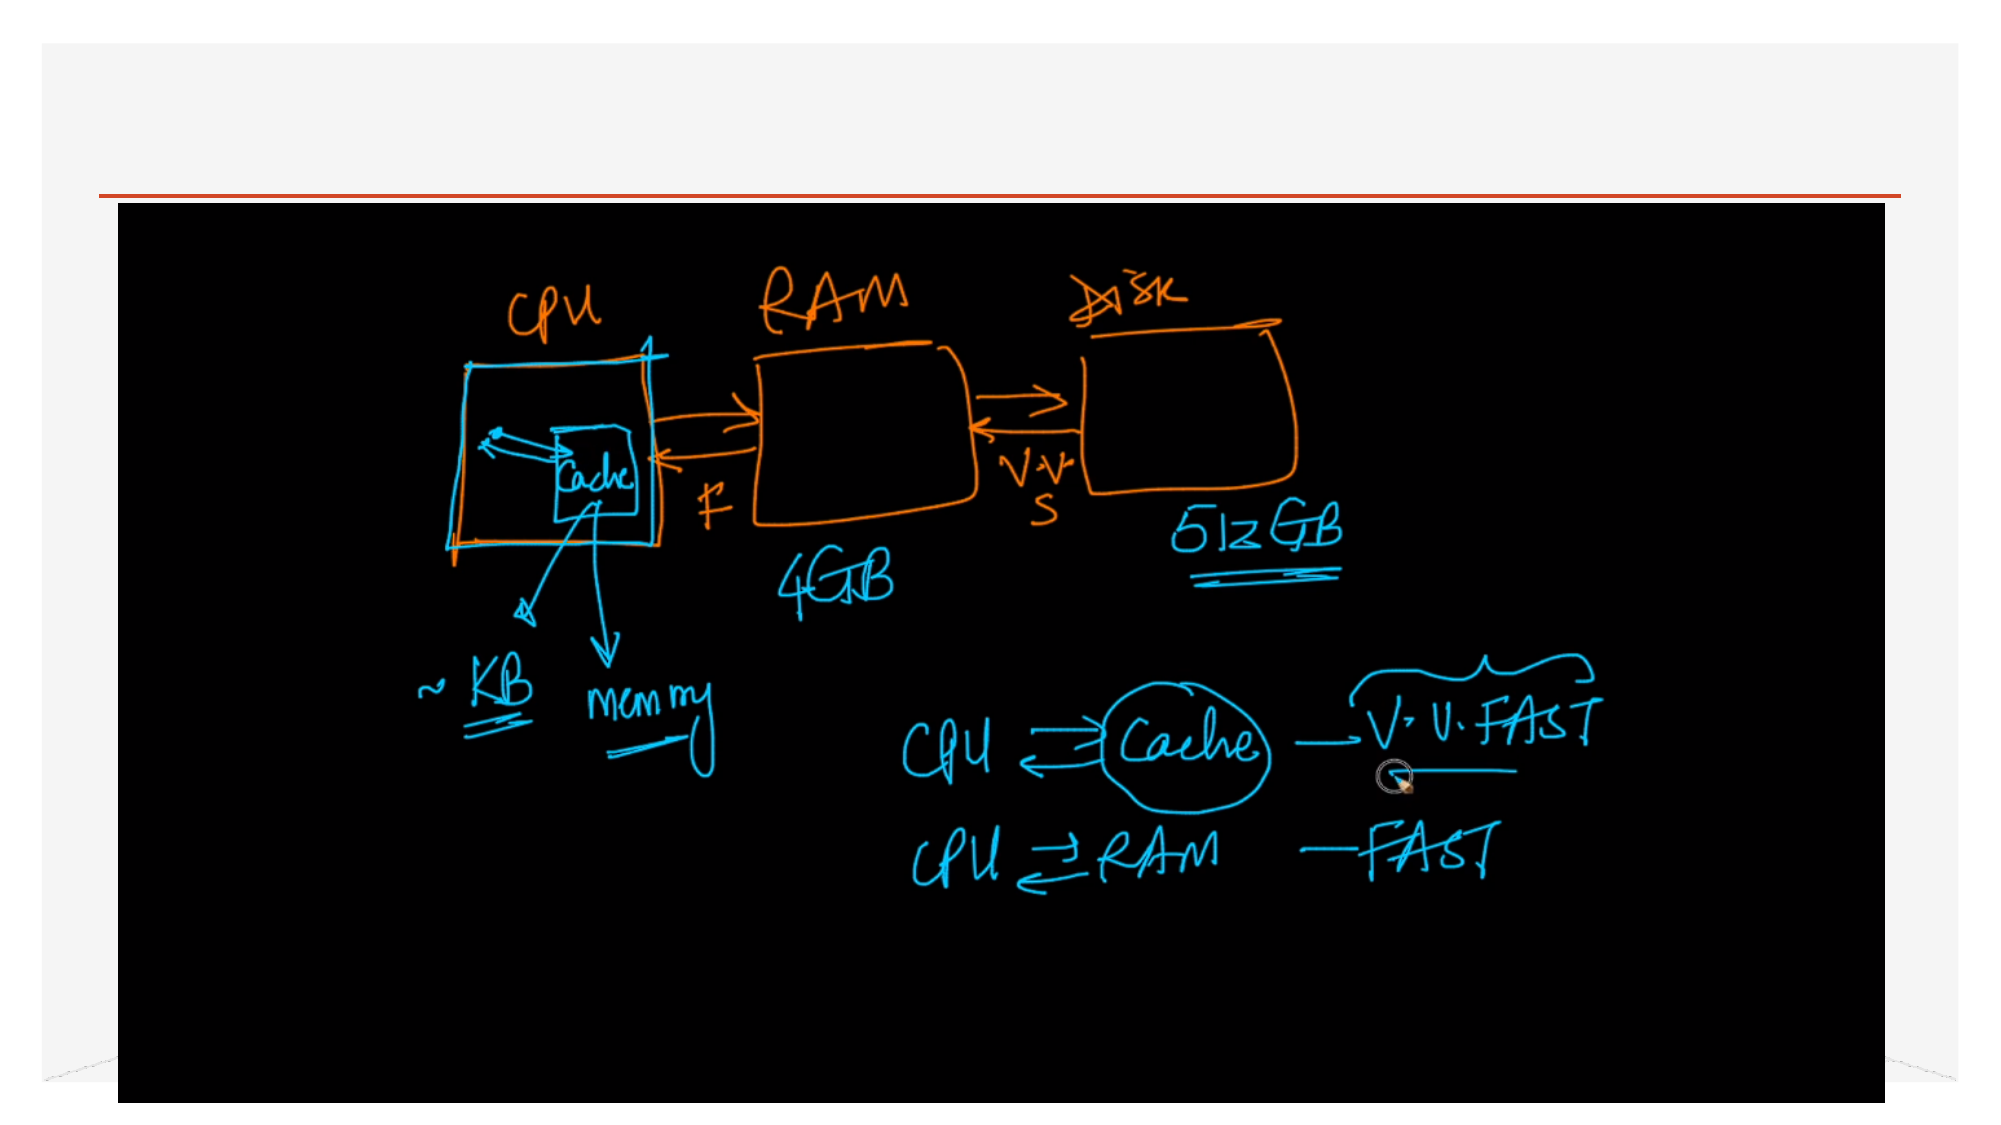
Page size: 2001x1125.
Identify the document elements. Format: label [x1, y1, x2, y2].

picture [44, 203, 1956, 1104]
